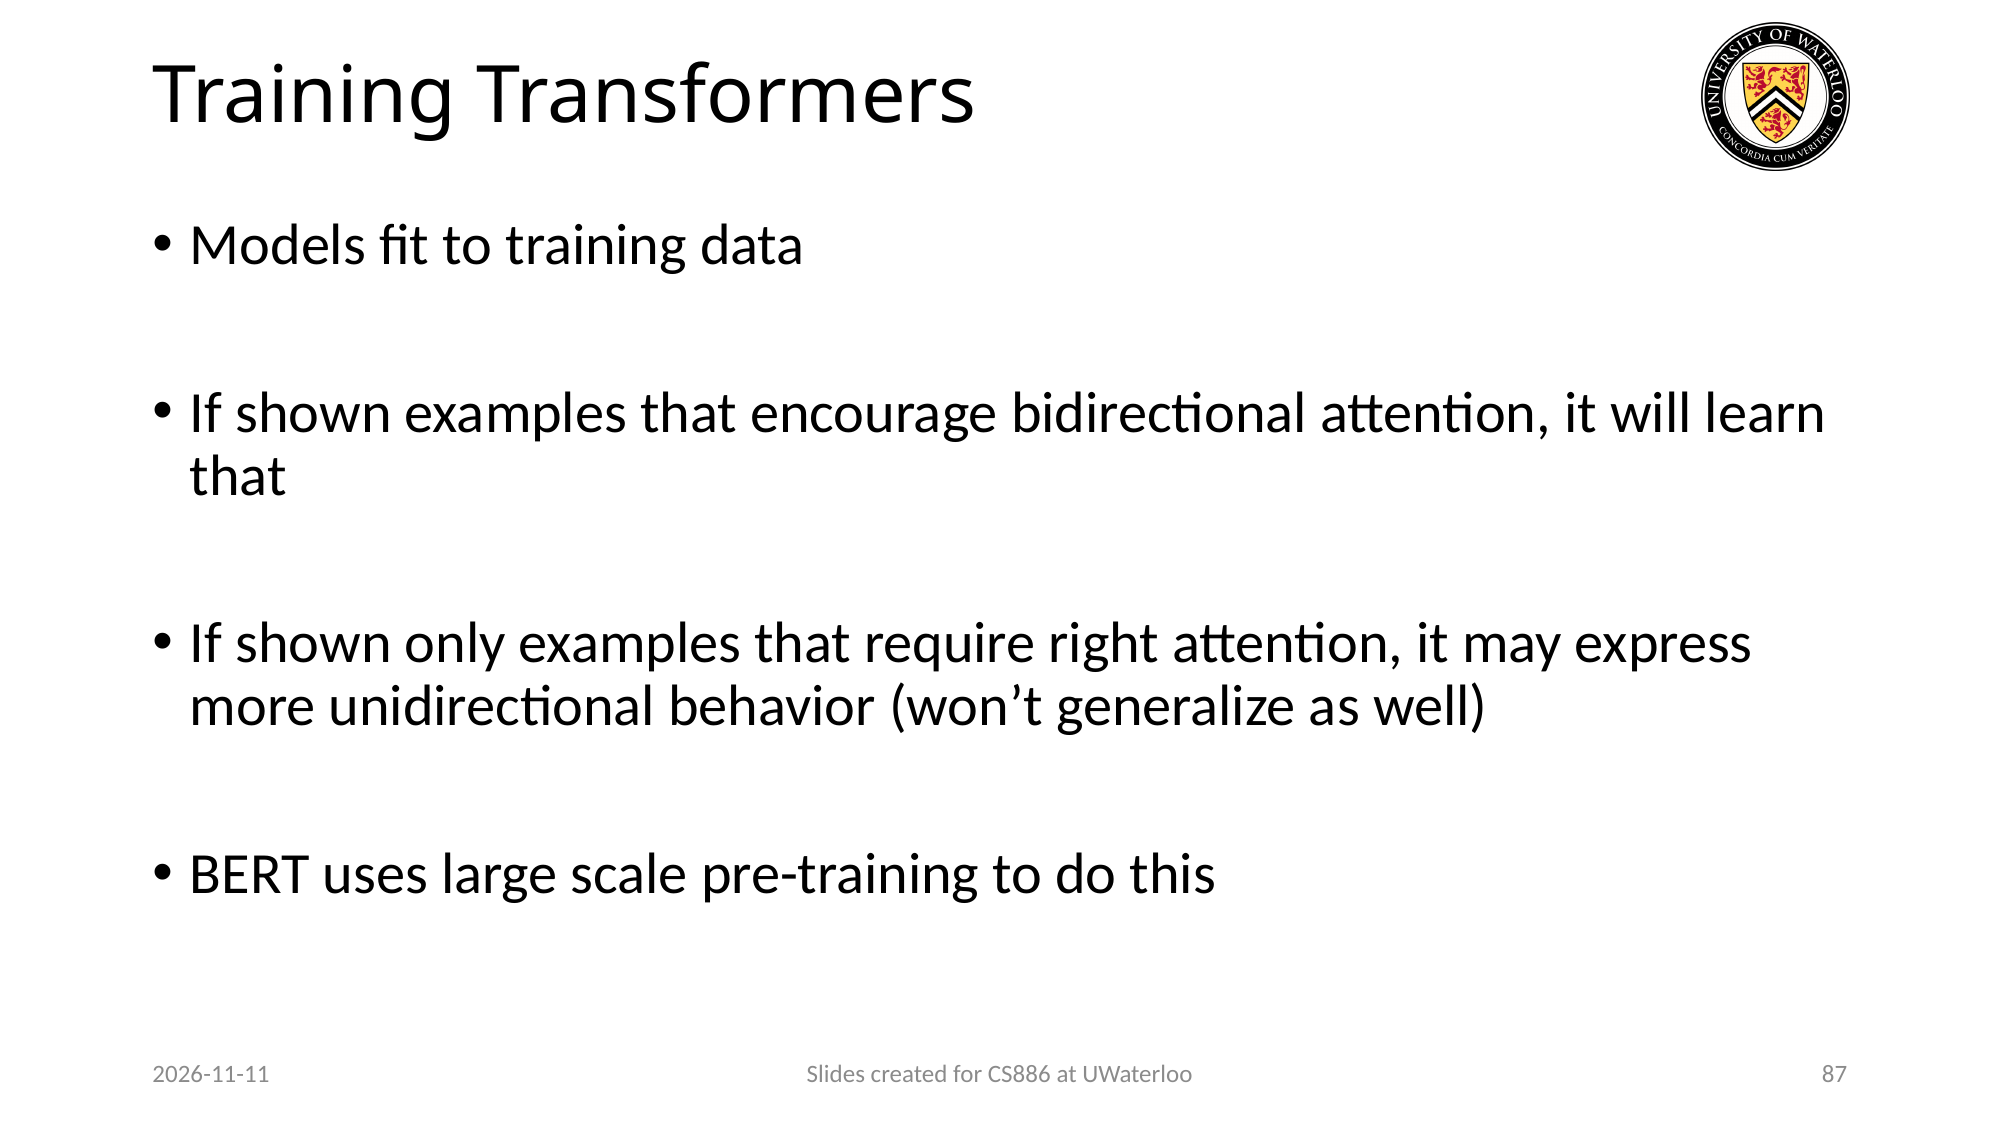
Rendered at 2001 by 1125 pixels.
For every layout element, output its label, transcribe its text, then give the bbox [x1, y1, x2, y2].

list Models fit to training data If shown examples that encourage bidirectional attention, it will learn that If shown only examples that require right attention, it may express more unidirectional behavior (won’t generalize as well) BERT uses large scale pre-training to do this [137, 206, 1863, 1014]
title Training Transformers [137, 22, 1863, 171]
slide_number 87 [1412, 1042, 1863, 1103]
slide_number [137, 1042, 588, 1103]
footer Slides created for CS886 at UWaterloo [662, 1042, 1338, 1103]
